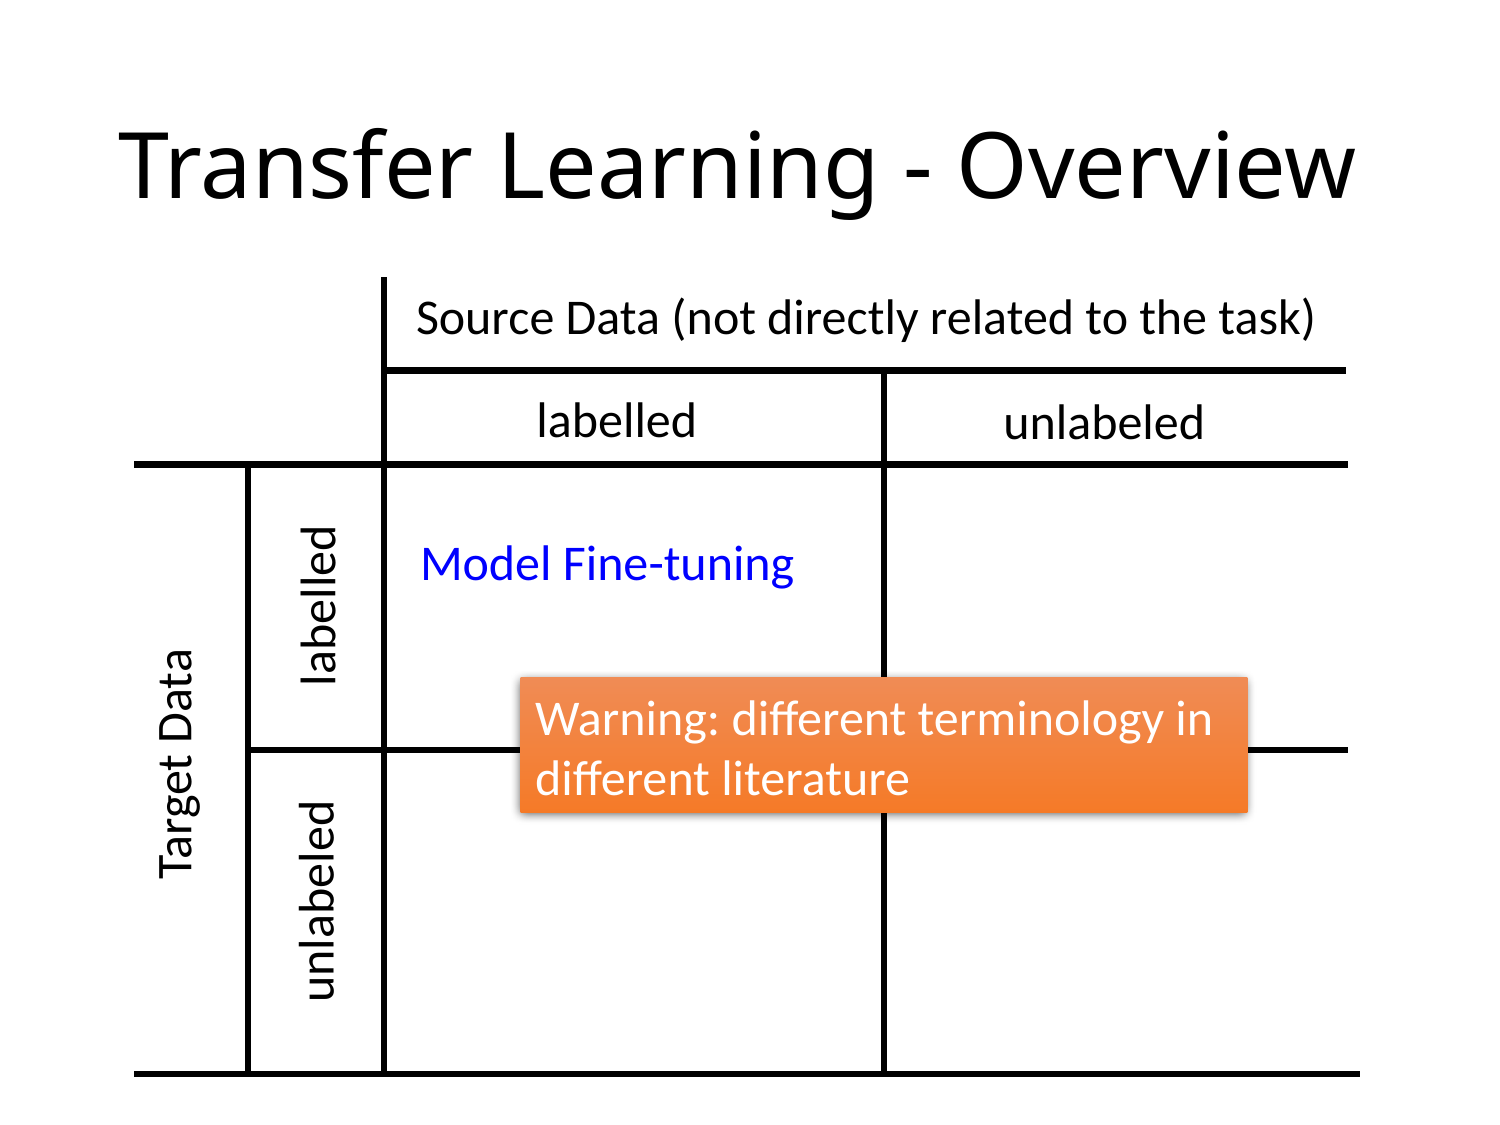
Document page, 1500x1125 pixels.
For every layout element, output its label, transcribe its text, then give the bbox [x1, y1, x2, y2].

text_box unlabeled [276, 774, 351, 1029]
text_box Warning: different terminology in different literature [884, 750, 1248, 813]
text_box labelled [489, 379, 745, 455]
text_box Warning: different terminology in different literature [884, 677, 1248, 749]
text_box Warning: different terminology in different literature [520, 677, 883, 749]
text_box Source Data (not directly related to the task) [385, 277, 1360, 352]
text_box Warning: different terminology in different literature [520, 750, 883, 813]
text_box labelled [277, 478, 353, 733]
title Transfer Learning - Overview [103, 59, 1397, 278]
text_box unlabeled [977, 381, 1232, 457]
text_box Model Fine-tuning [405, 523, 854, 599]
text_box Target Data [134, 488, 209, 1029]
